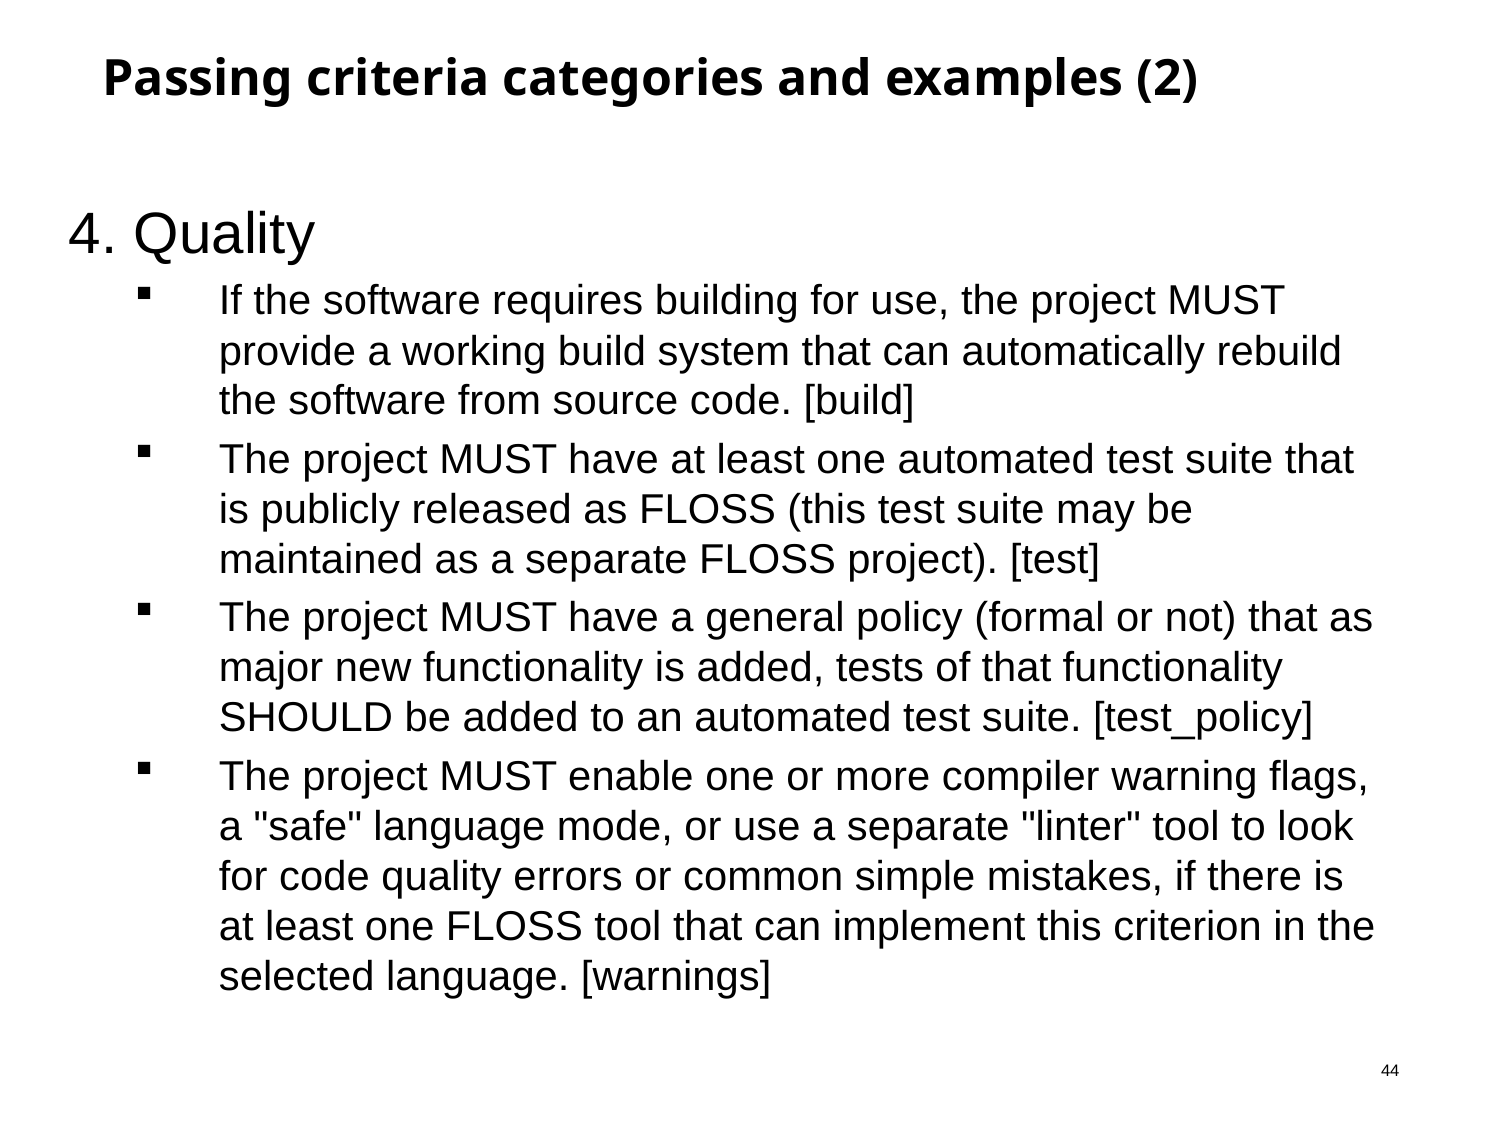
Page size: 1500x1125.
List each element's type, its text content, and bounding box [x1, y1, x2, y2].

slide_number 43 [1101, 1012, 1415, 1088]
title Passing criteria categories and examples (2) [87, 37, 1376, 113]
list 4. Quality If the software requires building for use, the project MUST provide a working build system that can automatically rebuild the software from source code. [build] The project MUST have at least one automated test suite that is publicly released as FLOSS (this test suite may be maintained as a separate FLOSS project). [test] The project MUST have a general policy (formal or not) that as major new functionality is added, tests of that functionality SHOULD be added to an automated test suite. [test_policy] The project MUST enable one or more compiler warning flags, a "safe" language mode, or use a separate "linter" tool to look for code quality errors or common simple mistakes, if there is at least one FLOSS tool that can implement this criterion in the selected language. [warnings] [53, 187, 1401, 1013]
